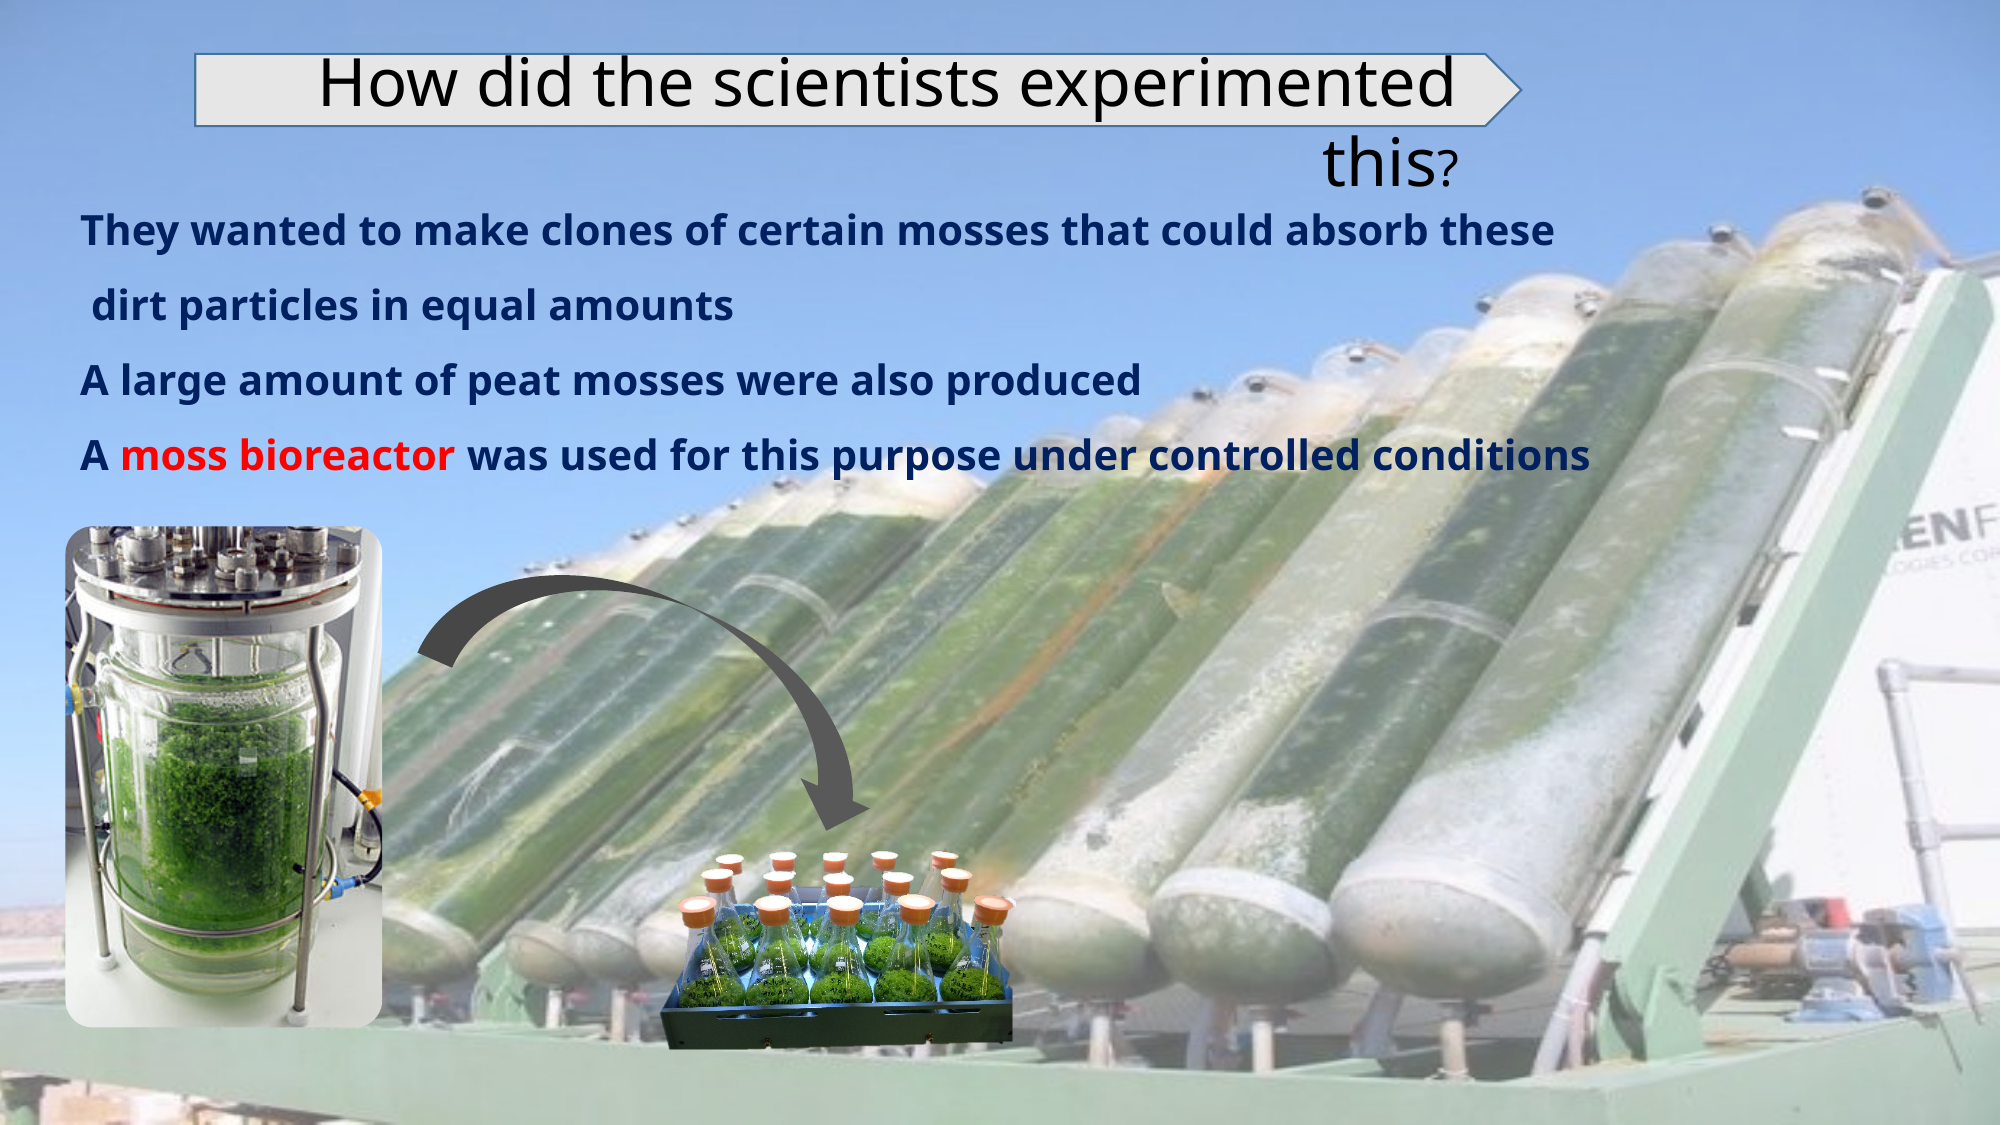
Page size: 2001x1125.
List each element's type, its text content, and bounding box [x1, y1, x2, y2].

text_box They wanted to make clones of certain mosses that could absorb these dirt particles in equal amounts A large amount of peat mosses were also produced A moss bioreactor was used for this purpose under controlled conditions [65, 171, 1965, 561]
text_box [416, 574, 853, 776]
text_box [1474, 52, 1523, 128]
text_box How did the scientists experimented this? [184, 32, 1474, 171]
picture [65, 526, 383, 1028]
picture [642, 776, 1016, 1055]
